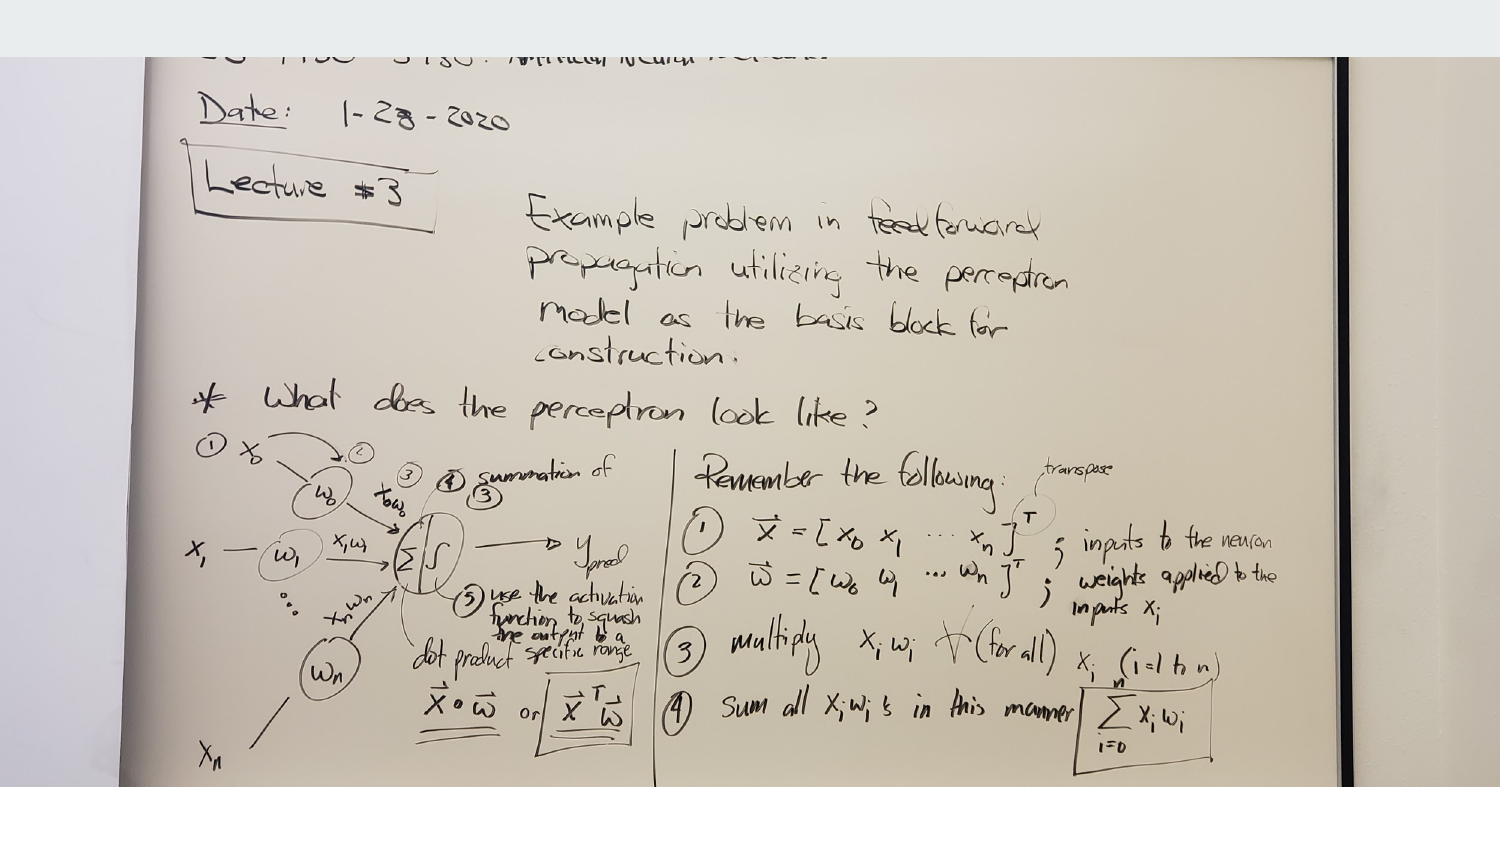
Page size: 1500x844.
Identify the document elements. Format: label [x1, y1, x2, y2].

picture [0, 57, 1500, 787]
